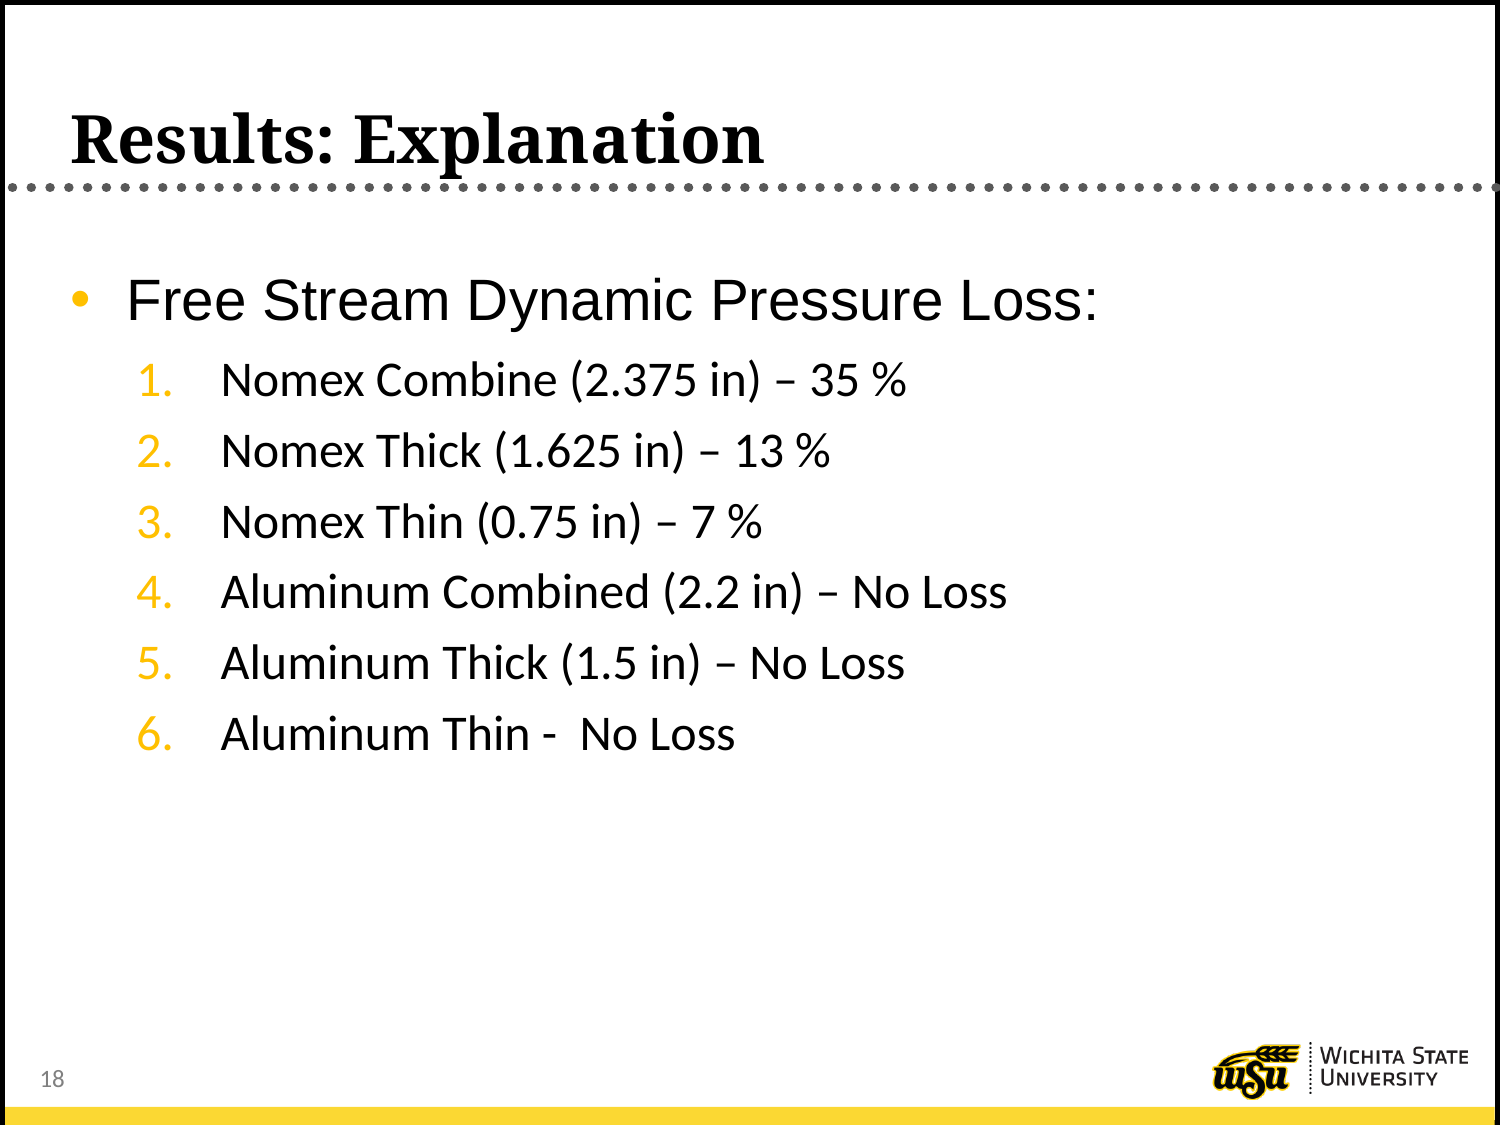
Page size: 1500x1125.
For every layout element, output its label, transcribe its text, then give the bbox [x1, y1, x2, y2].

picture [1212, 1042, 1468, 1100]
list Free Stream Dynamic Pressure Loss: Nomex Combine (2.375 in) – 35 % Nomex Thick (1.625 in) – 13 % Nomex Thin (0.75 in) – 7 % Aluminum Combined (2.2 in) – No Loss Aluminum Thick (1.5 in) – No Loss Aluminum Thin - No Loss [55, 262, 1406, 1006]
title Results: Explanation [55, 44, 1451, 185]
